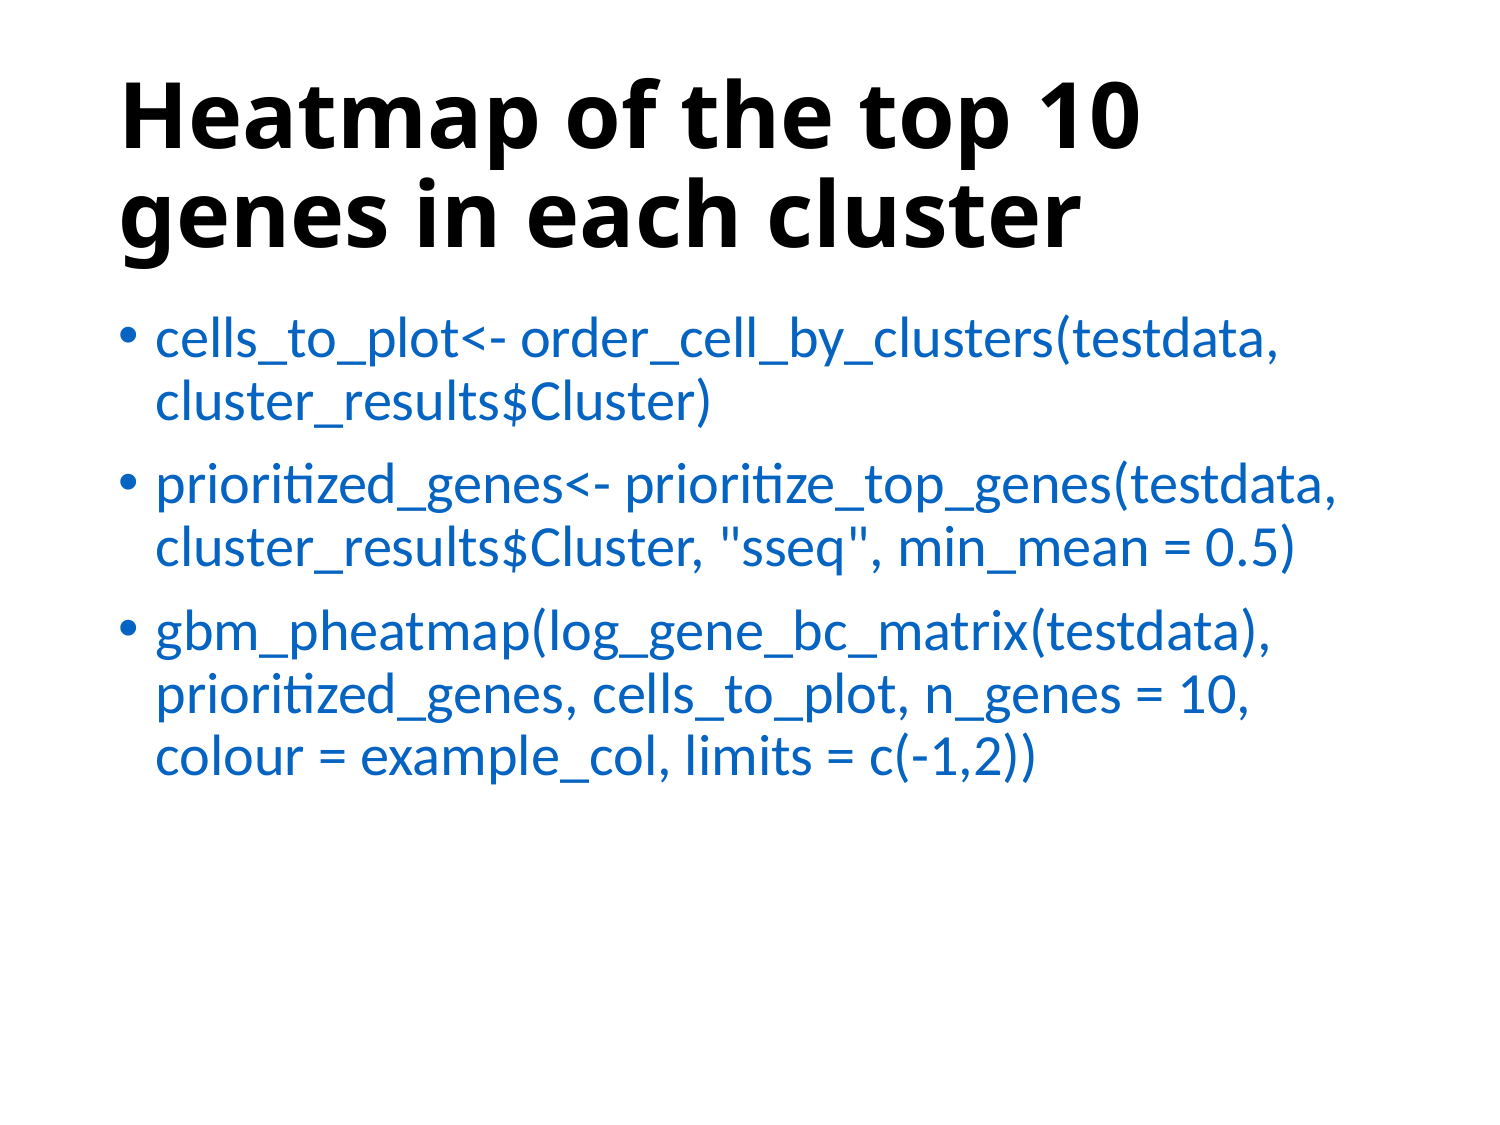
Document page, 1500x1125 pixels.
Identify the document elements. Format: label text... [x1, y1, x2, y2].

title Heatmap of the top 10 genes in each cluster [103, 59, 1397, 278]
list cells_to_plot<- order_cell_by_clusters(testdata, cluster_results$Cluster) prioritized_genes<- prioritize_top_genes(testdata, cluster_results$Cluster, "sseq", min_mean = 0.5) gbm_pheatmap(log_gene_bc_matrix(testdata), prioritized_genes, cells_to_plot, n_genes = 10, colour = example_col, limits = c(-1,2)) [103, 299, 1397, 1014]
